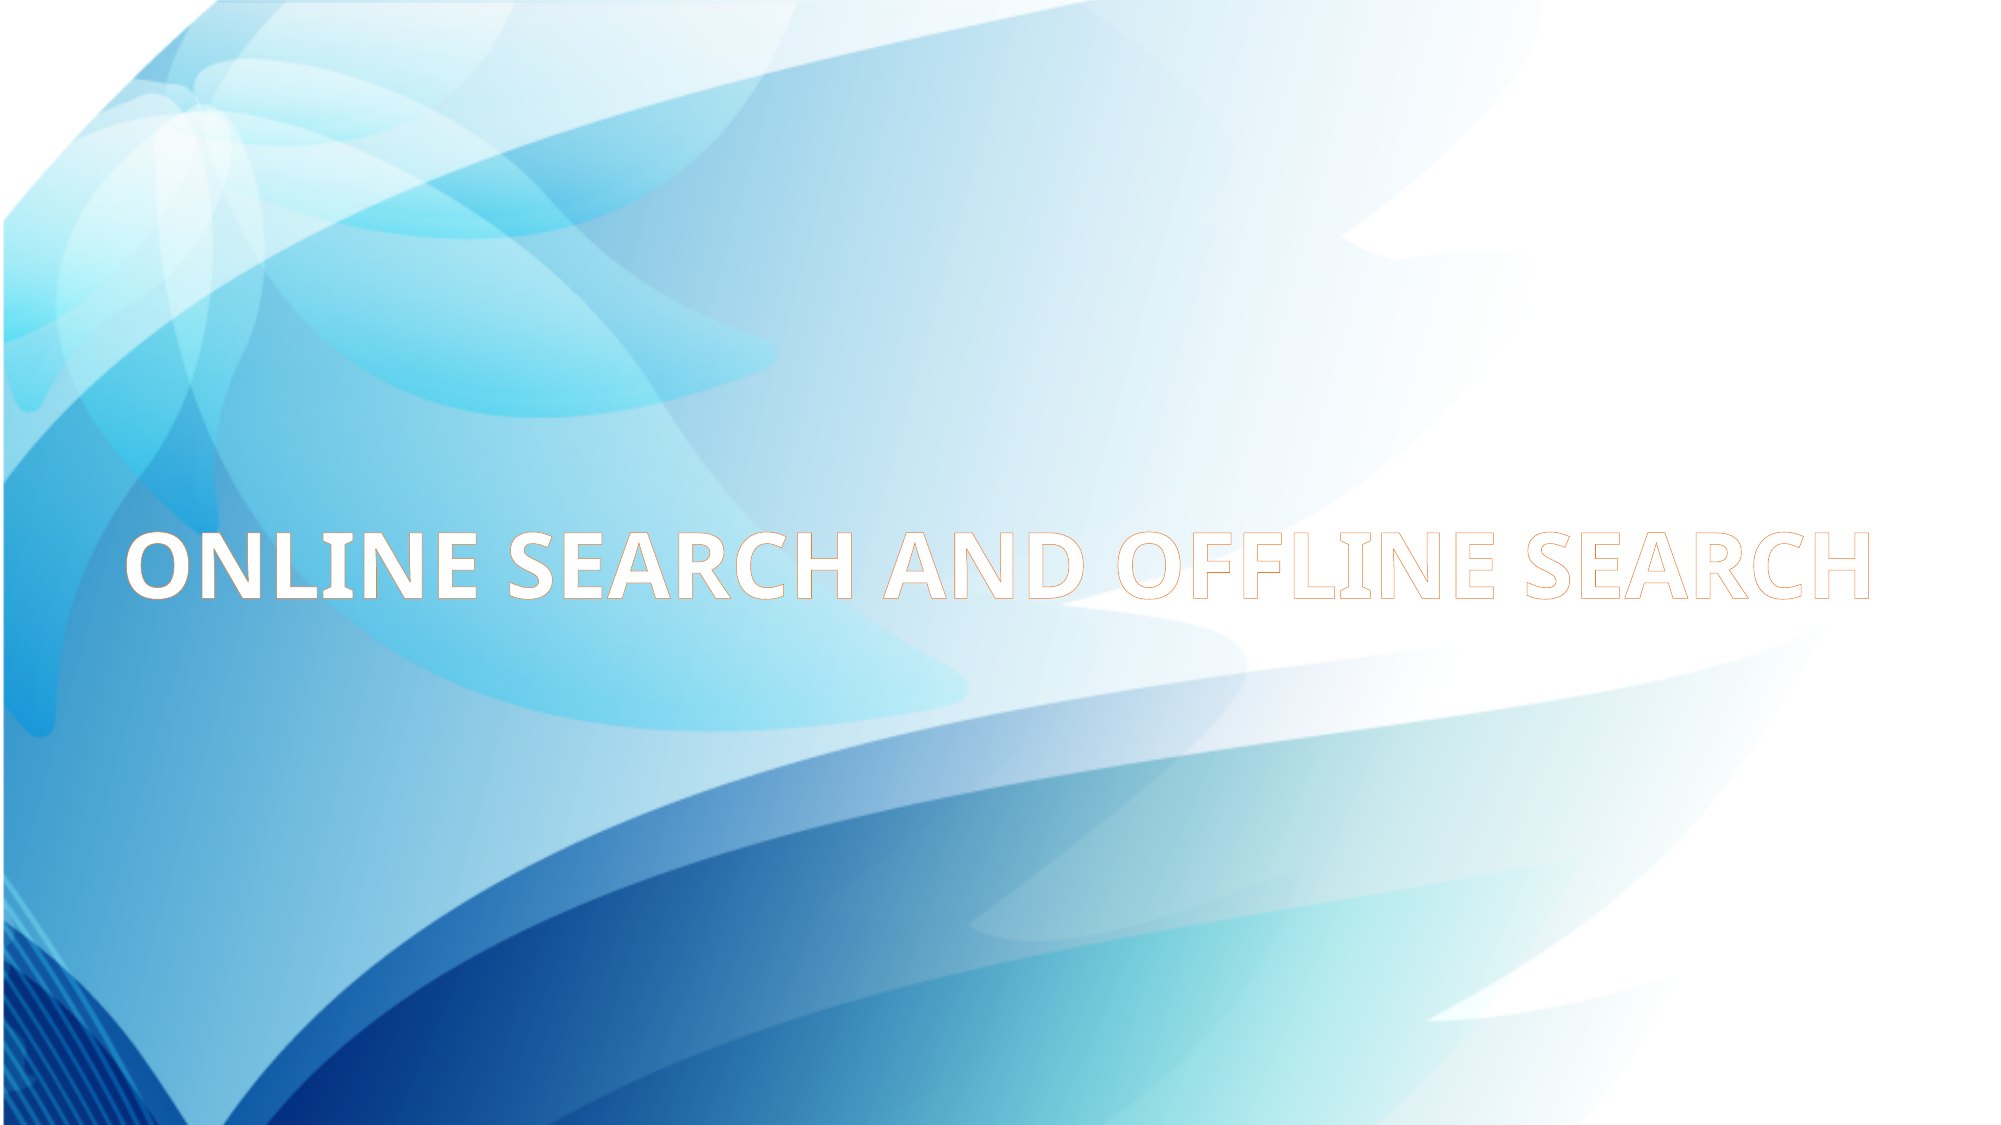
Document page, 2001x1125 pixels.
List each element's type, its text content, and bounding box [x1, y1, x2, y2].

picture [0, 0, 2001, 1125]
text_box ONLINE SEARCH AND OFFLINE SEARCH [106, 499, 1894, 624]
